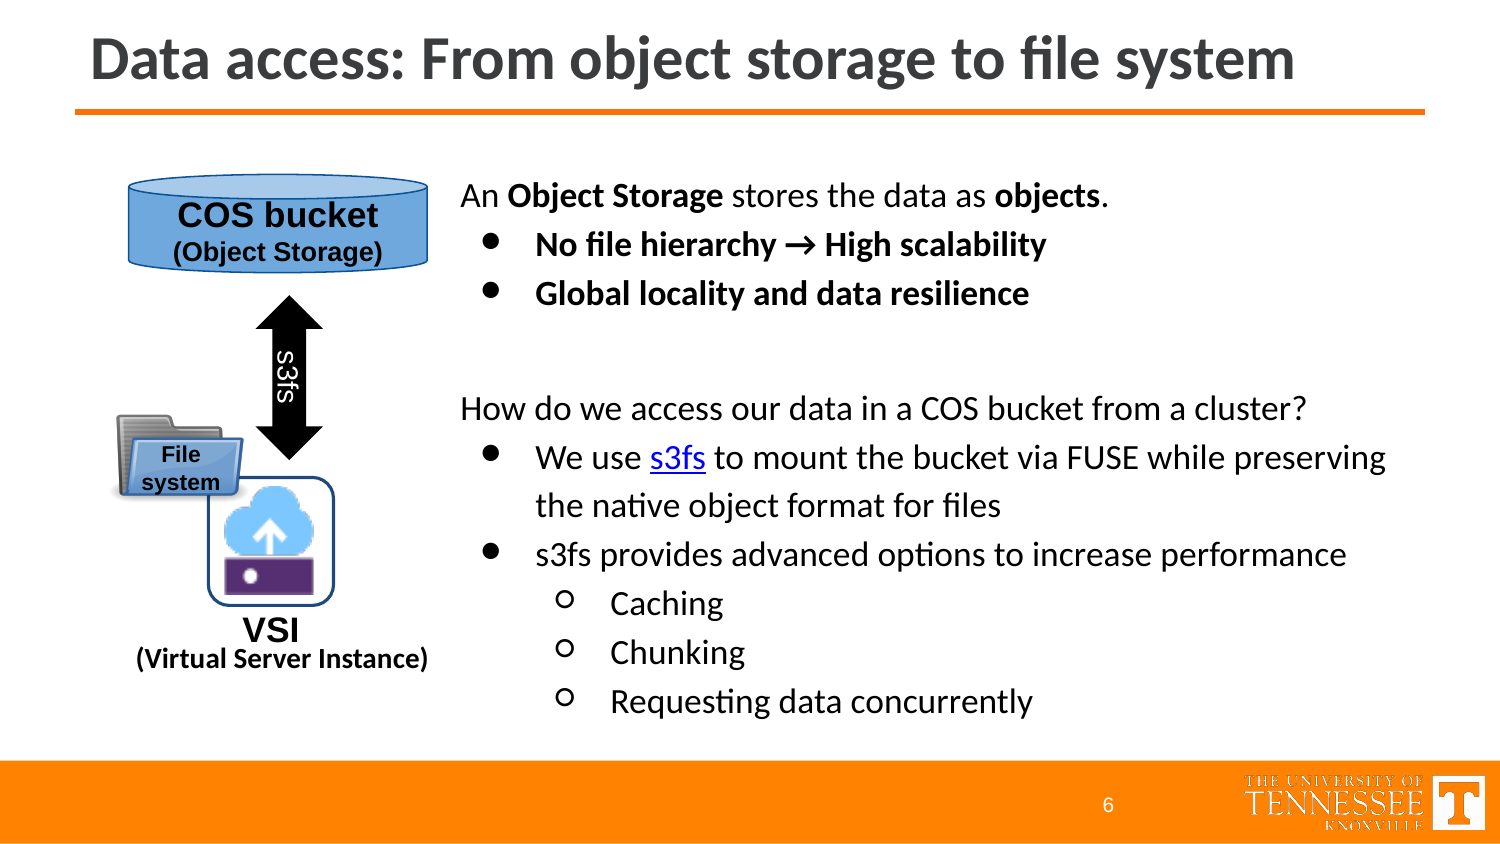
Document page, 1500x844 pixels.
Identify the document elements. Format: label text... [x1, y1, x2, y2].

slide_number ‹#› [779, 782, 1130, 827]
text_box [107, 403, 256, 514]
text_box s3fs [255, 295, 324, 461]
title Data access: From object storage to file system [75, 0, 1425, 125]
slide_number ‹#› [129, 174, 427, 198]
text_box COS bucket (Object Storage) [128, 174, 428, 273]
text_box (Virtual Server Instance) [120, 619, 499, 690]
text_box How do we access our data in a COS bucket from a cluster? We use s3fs to mount the bucket via FUSE while preserving the native object format for files s3fs provides advanced options to increase performance Caching Chunking Requesting data concurrently [445, 363, 1445, 736]
picture [1244, 775, 1485, 830]
text_box An Object Storage stores the data as objects. No file hierarchy → High scalability Global locality and data resilience [445, 150, 1376, 328]
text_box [174, 477, 368, 666]
